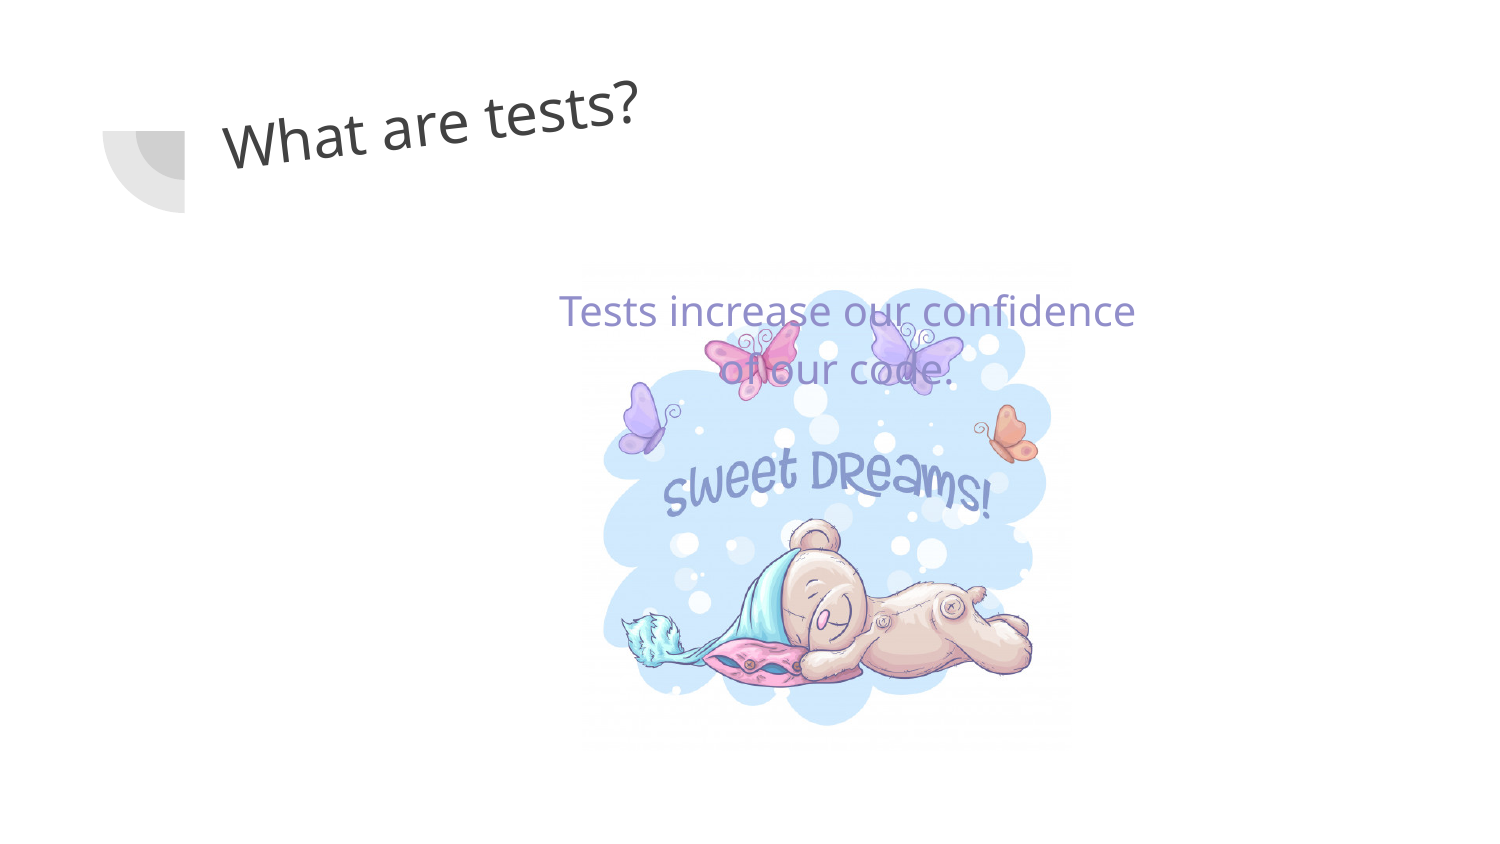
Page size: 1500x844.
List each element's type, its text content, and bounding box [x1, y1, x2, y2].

list Tests increase our confidence of our code. [534, 262, 1162, 844]
picture [582, 261, 1072, 752]
text_box What are tests? [202, 0, 1368, 263]
